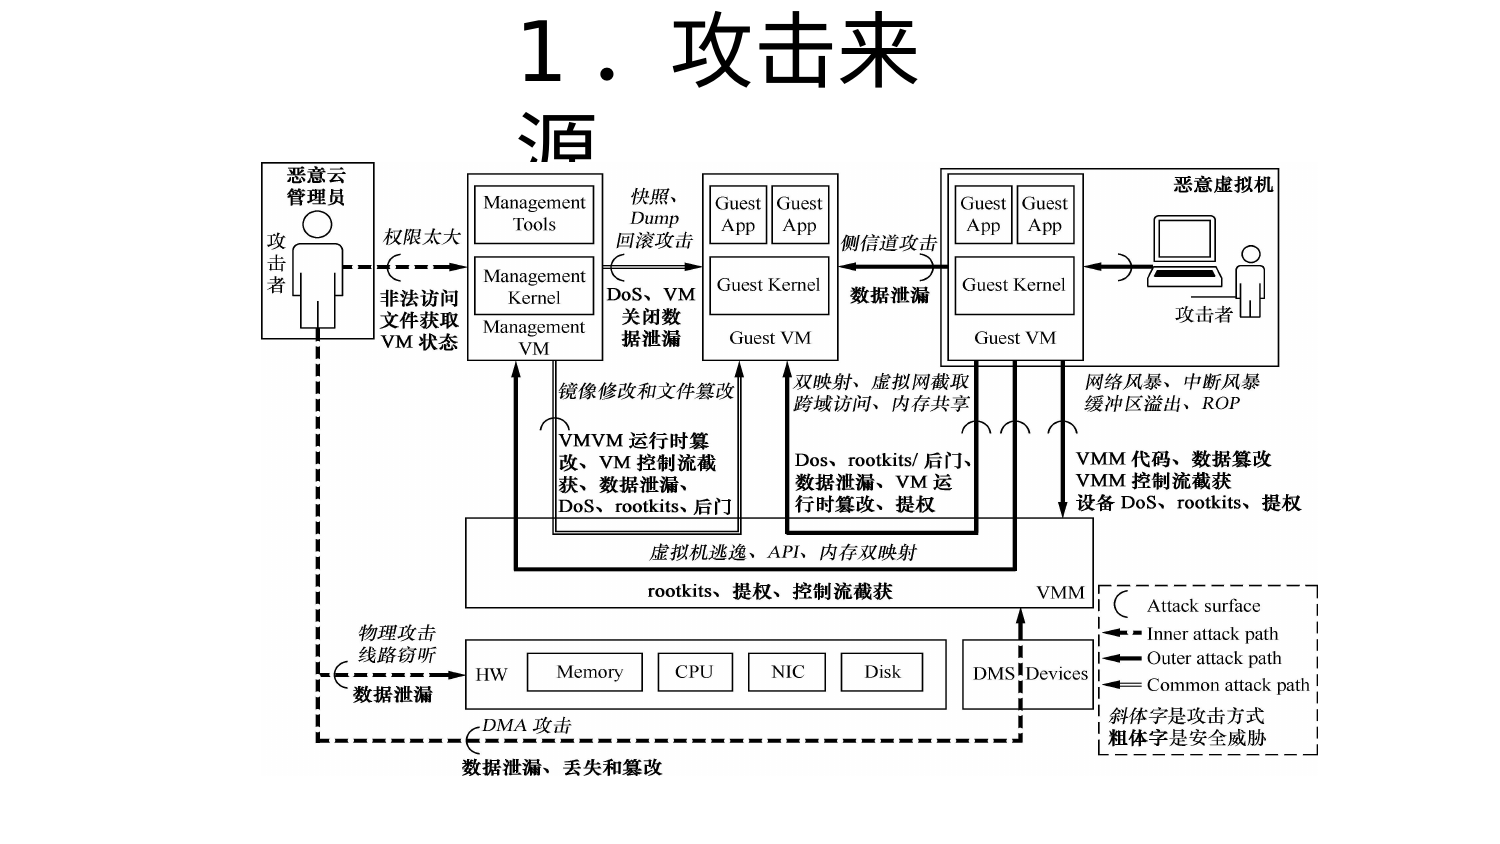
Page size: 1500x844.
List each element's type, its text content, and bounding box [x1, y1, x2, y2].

text_box [261, 162, 1318, 776]
title 1．攻击来源 [513, 0, 987, 162]
